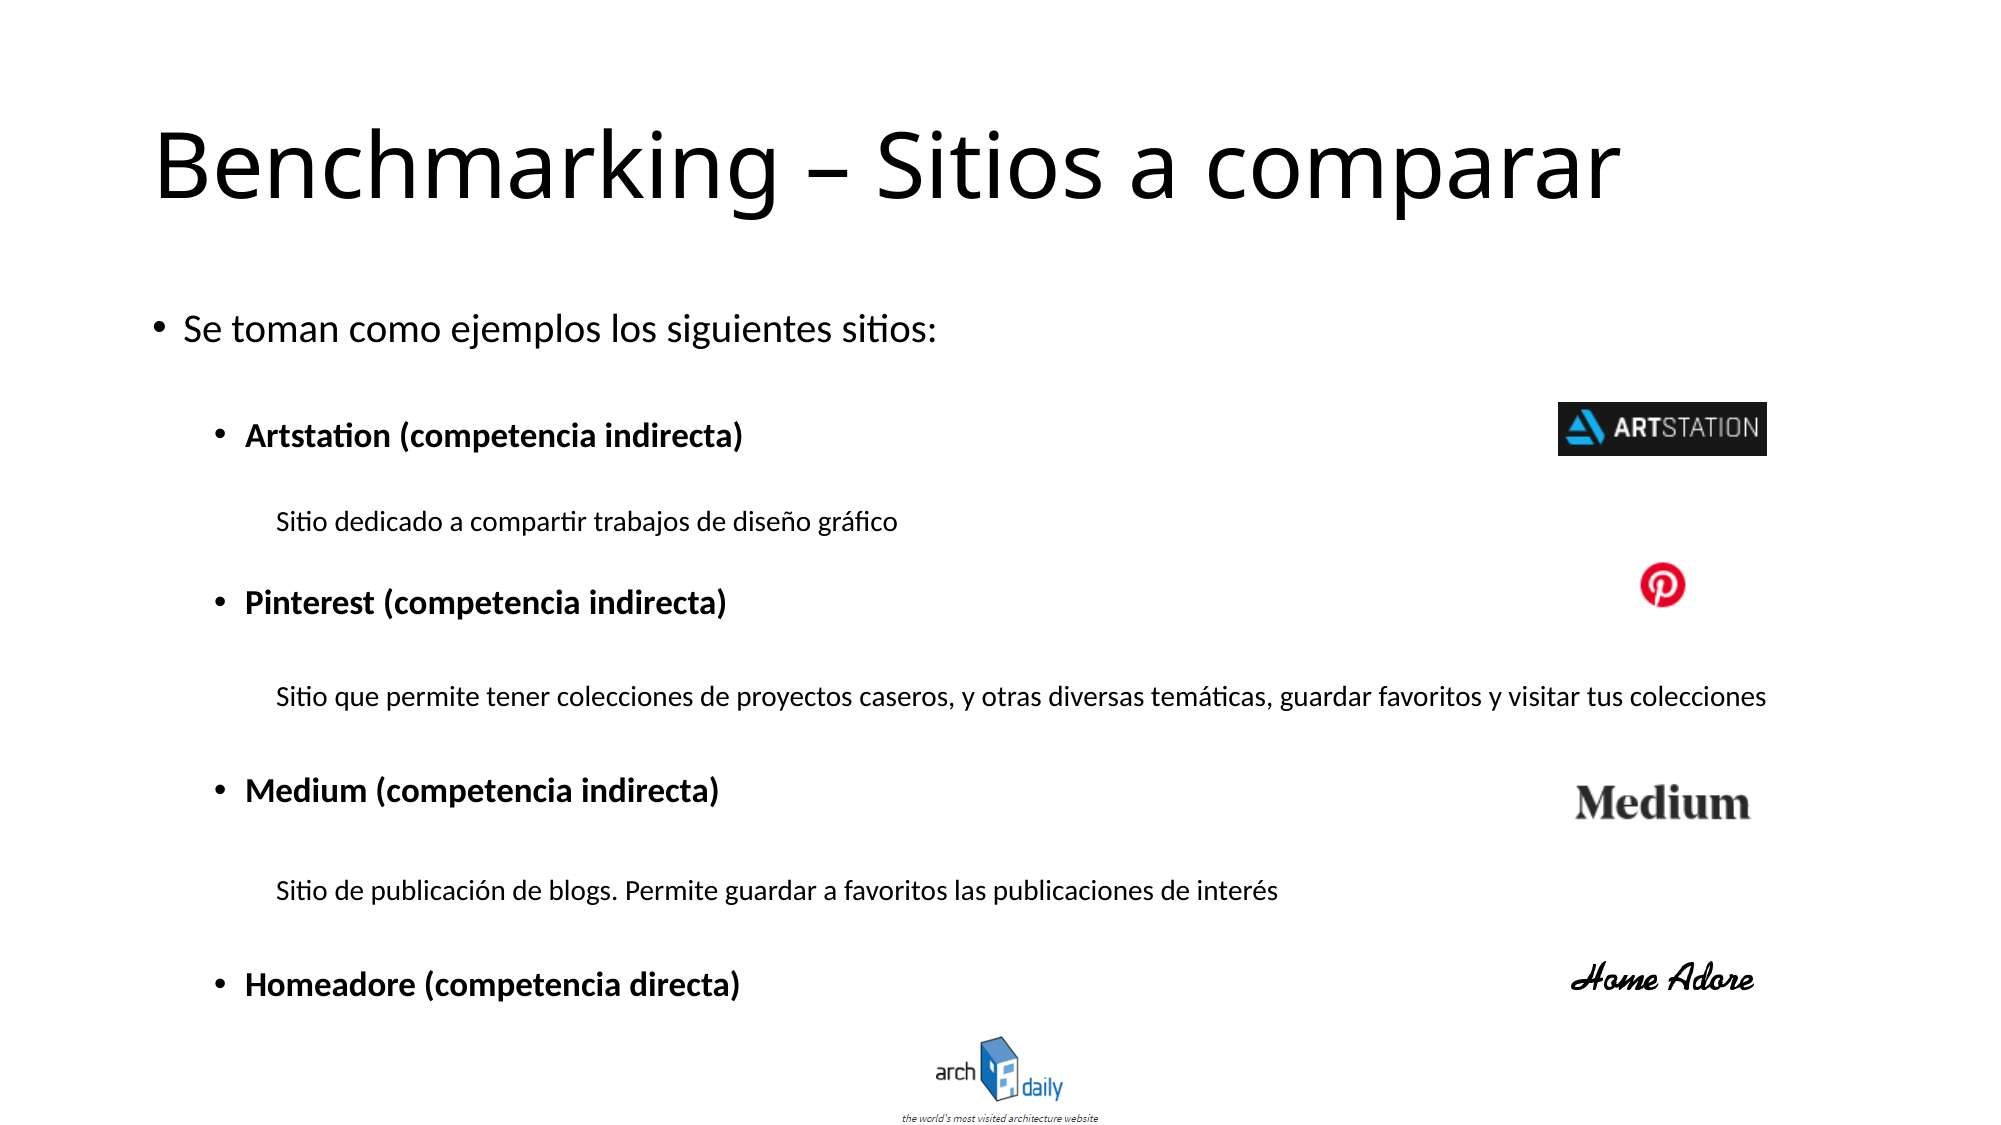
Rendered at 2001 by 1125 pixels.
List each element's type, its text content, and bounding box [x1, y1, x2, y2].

picture [898, 1033, 1102, 1125]
picture [1633, 558, 1692, 609]
picture [1558, 402, 1767, 456]
list Se toman como ejemplos los siguientes sitios: Artstation (competencia indirecta) Sitio dedicado a compartir trabajos de diseño gráfico Pinterest (competencia indirecta) Sitio que permite tener colecciones de proyectos caseros, y otras diversas temáticas, guardar favoritos y visitar tus colecciones Medium (competencia indirecta) Sitio de publicación de blogs. Permite guardar a favoritos las publicaciones de interés Homeadore (competencia directa) [137, 299, 1863, 1014]
title Benchmarking – Sitios a comparar [137, 59, 1863, 278]
picture [1569, 775, 1756, 832]
picture [1569, 955, 1756, 994]
